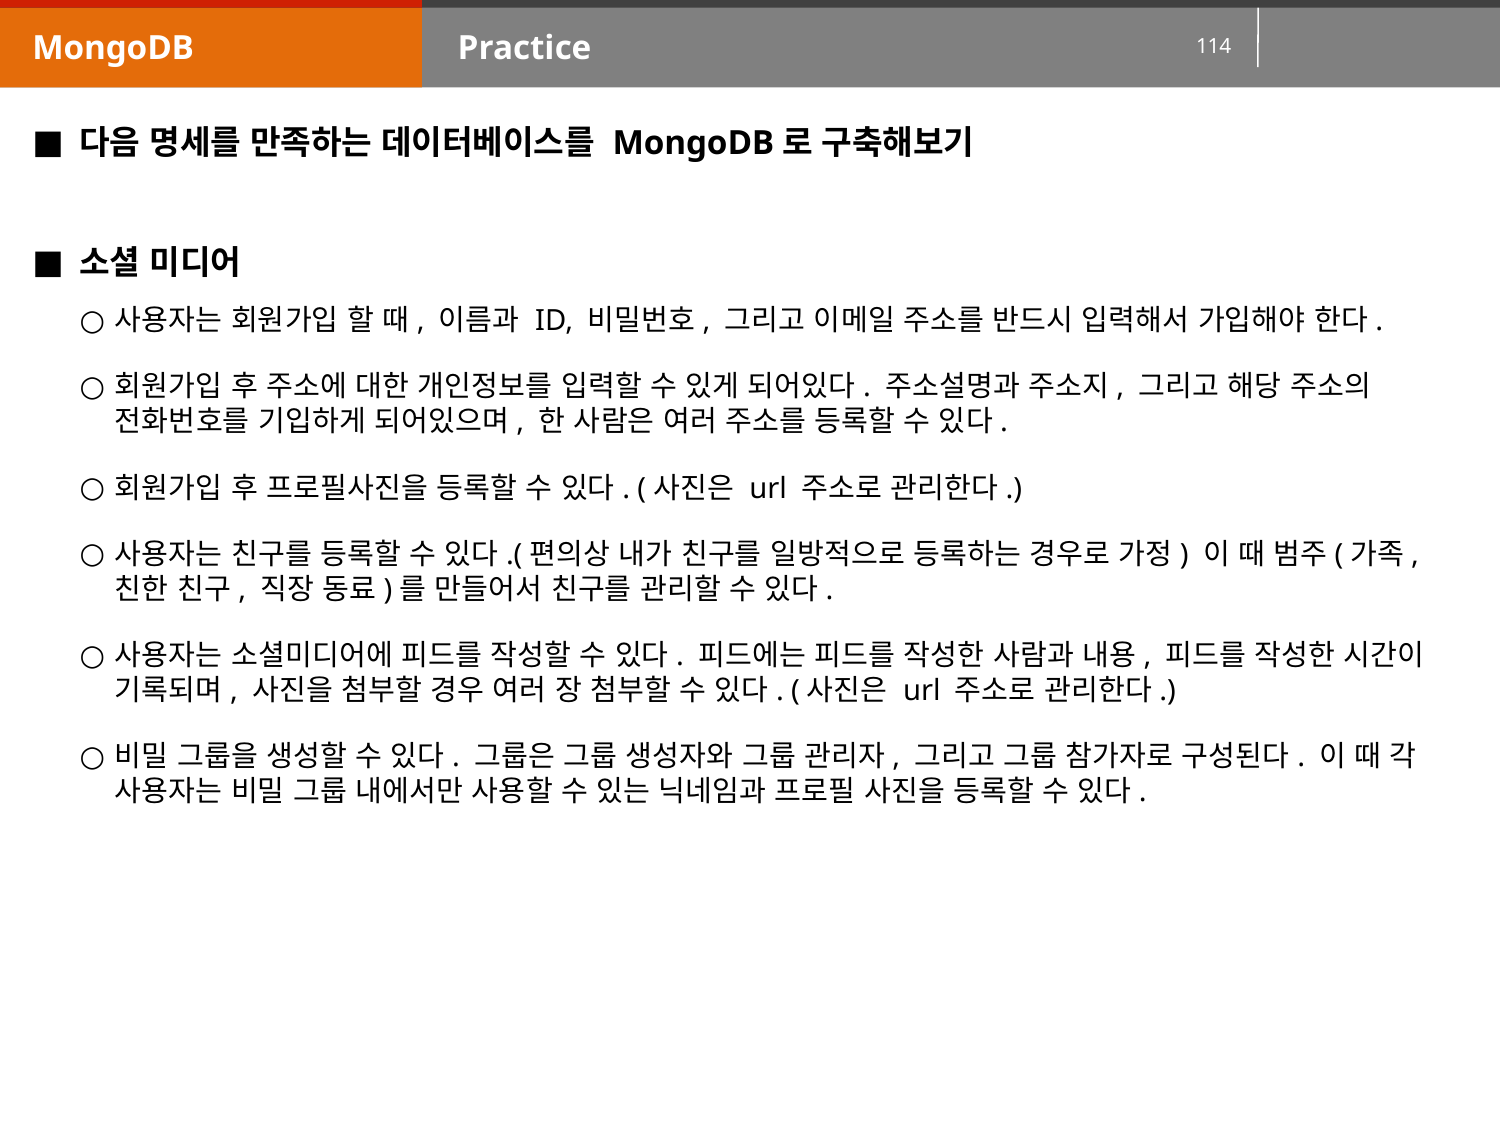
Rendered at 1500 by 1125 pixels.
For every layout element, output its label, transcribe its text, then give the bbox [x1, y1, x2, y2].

list MongoDB [17, 10, 432, 81]
list 다음 명세를 만족하는 데이터베이스를 MongoDB로 구축해보기 소셜 미디어 사용자는 회원가입 할 때, 이름과 ID, 비밀번호, 그리고 이메일 주소를 반드시 입력해서 가입해야 한다. 회원가입 후 주소에 대한 개인정보를 입력할 수 있게 되어있다. 주소설명과 주소지, 그리고 해당 주소의 전화번호를 기입하게 되어있으며, 한 사람은 여러 주소를 등록할 수 있다. 회원가입 후 프로필사진을 등록할 수 있다. (사진은 url 주소로 관리한다.) 사용자는 친구를 등록할 수 있다.(편의상 내가 친구를 일방적으로 등록하는 경우로 가정) 이 때 범주(가족, 친한 친구, 직장 동료)를 만들어서 친구를 관리할 수 있다. 사용자는 소셜미디어에 피드를 작성할 수 있다. 피드에는 피드를 작성한 사람과 내용, 피드를 작성한 시간이 기록되며, 사진을 첨부할 경우 여러 장 첨부할 수 있다. (사진은 url 주소로 관리한다.) 비밀 그룹을 생성할 수 있다. 그룹은 그룹 생성자와 그룹 관리자, 그리고 그룹 참가자로 구성된다. 이 때 각 사용자는 비밀 그룹 내에서만 사용할 수 있는 닉네임과 프로필 사진을 등록할 수 있다. [17, 113, 1483, 1106]
list Practice [442, 10, 1199, 81]
